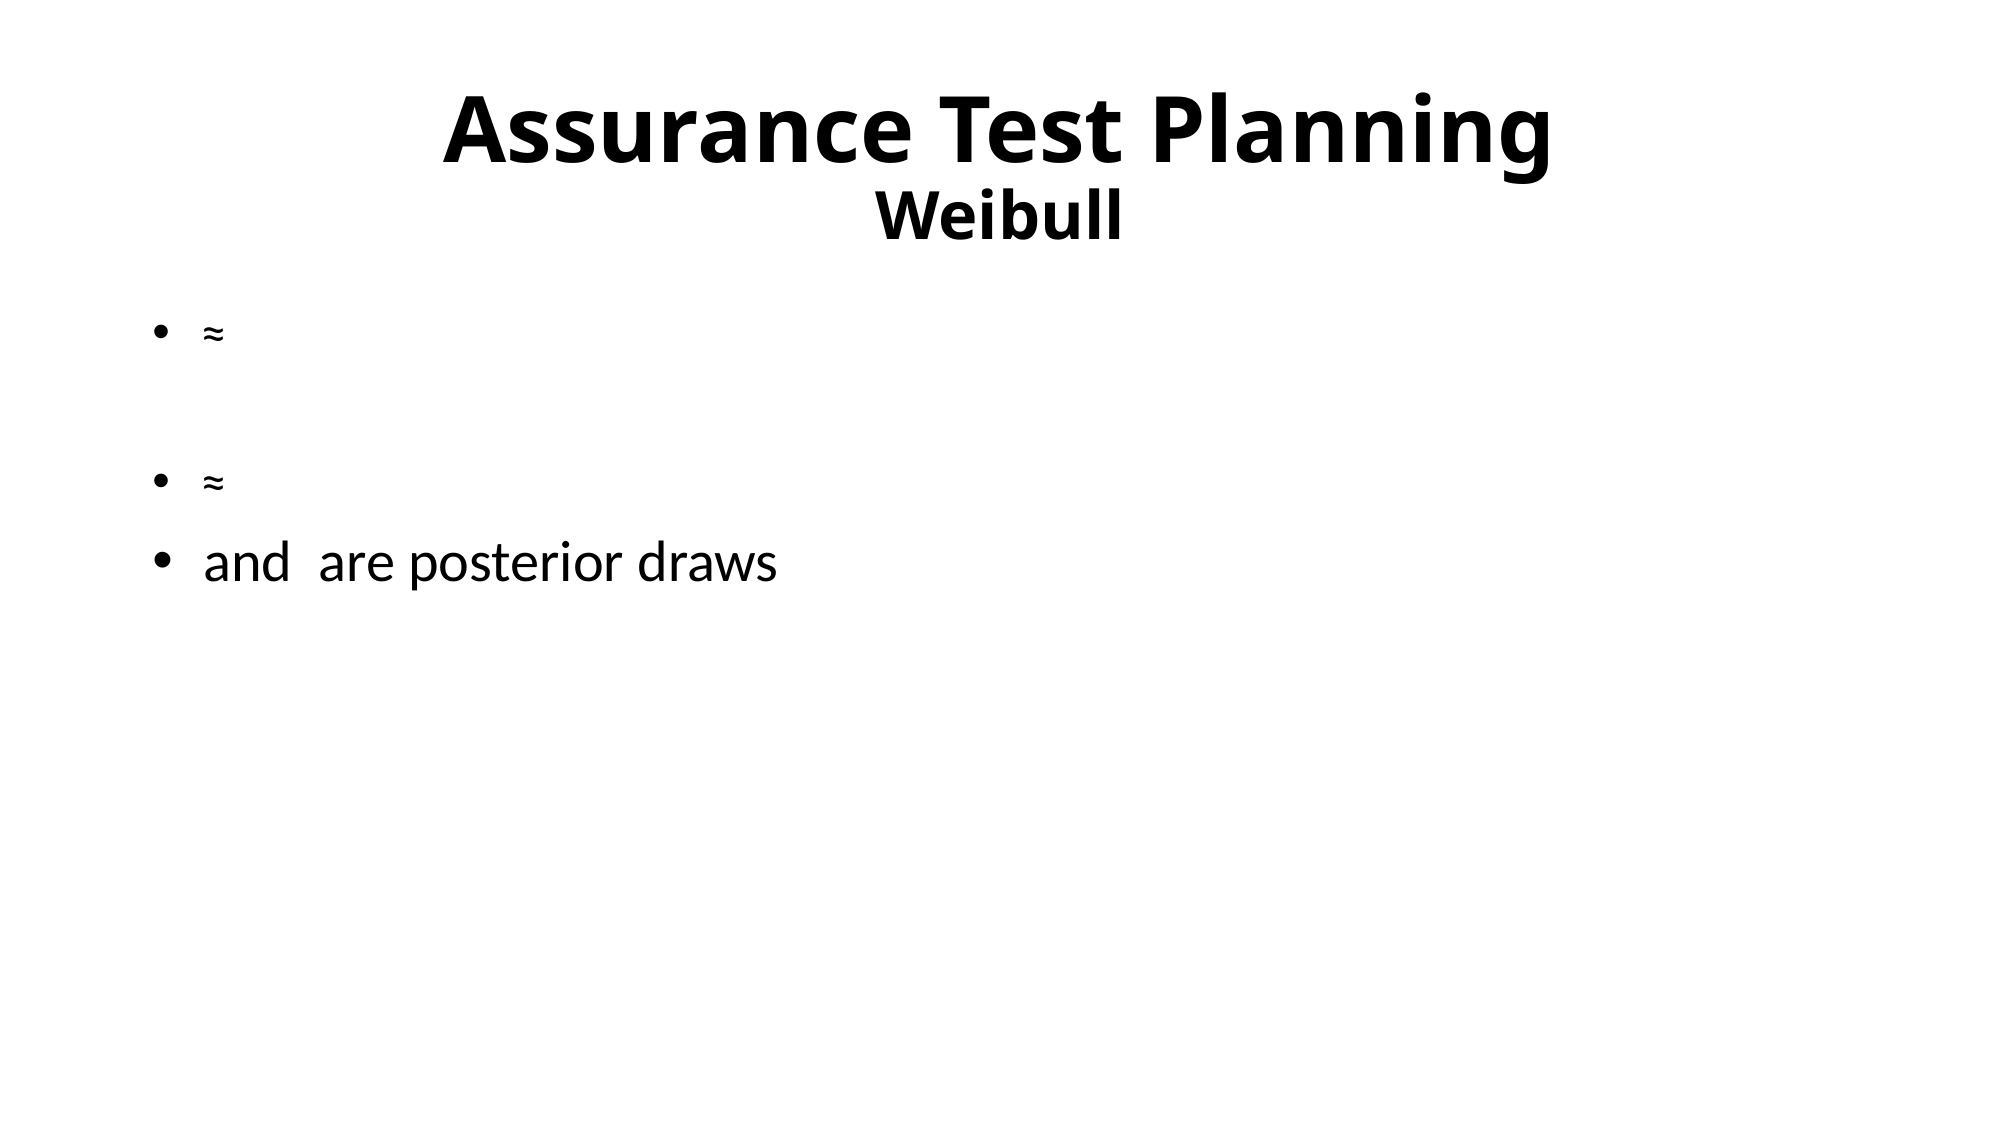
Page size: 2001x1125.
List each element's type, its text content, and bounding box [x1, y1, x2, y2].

title Assurance Test Planning Weibull [137, 59, 1863, 278]
